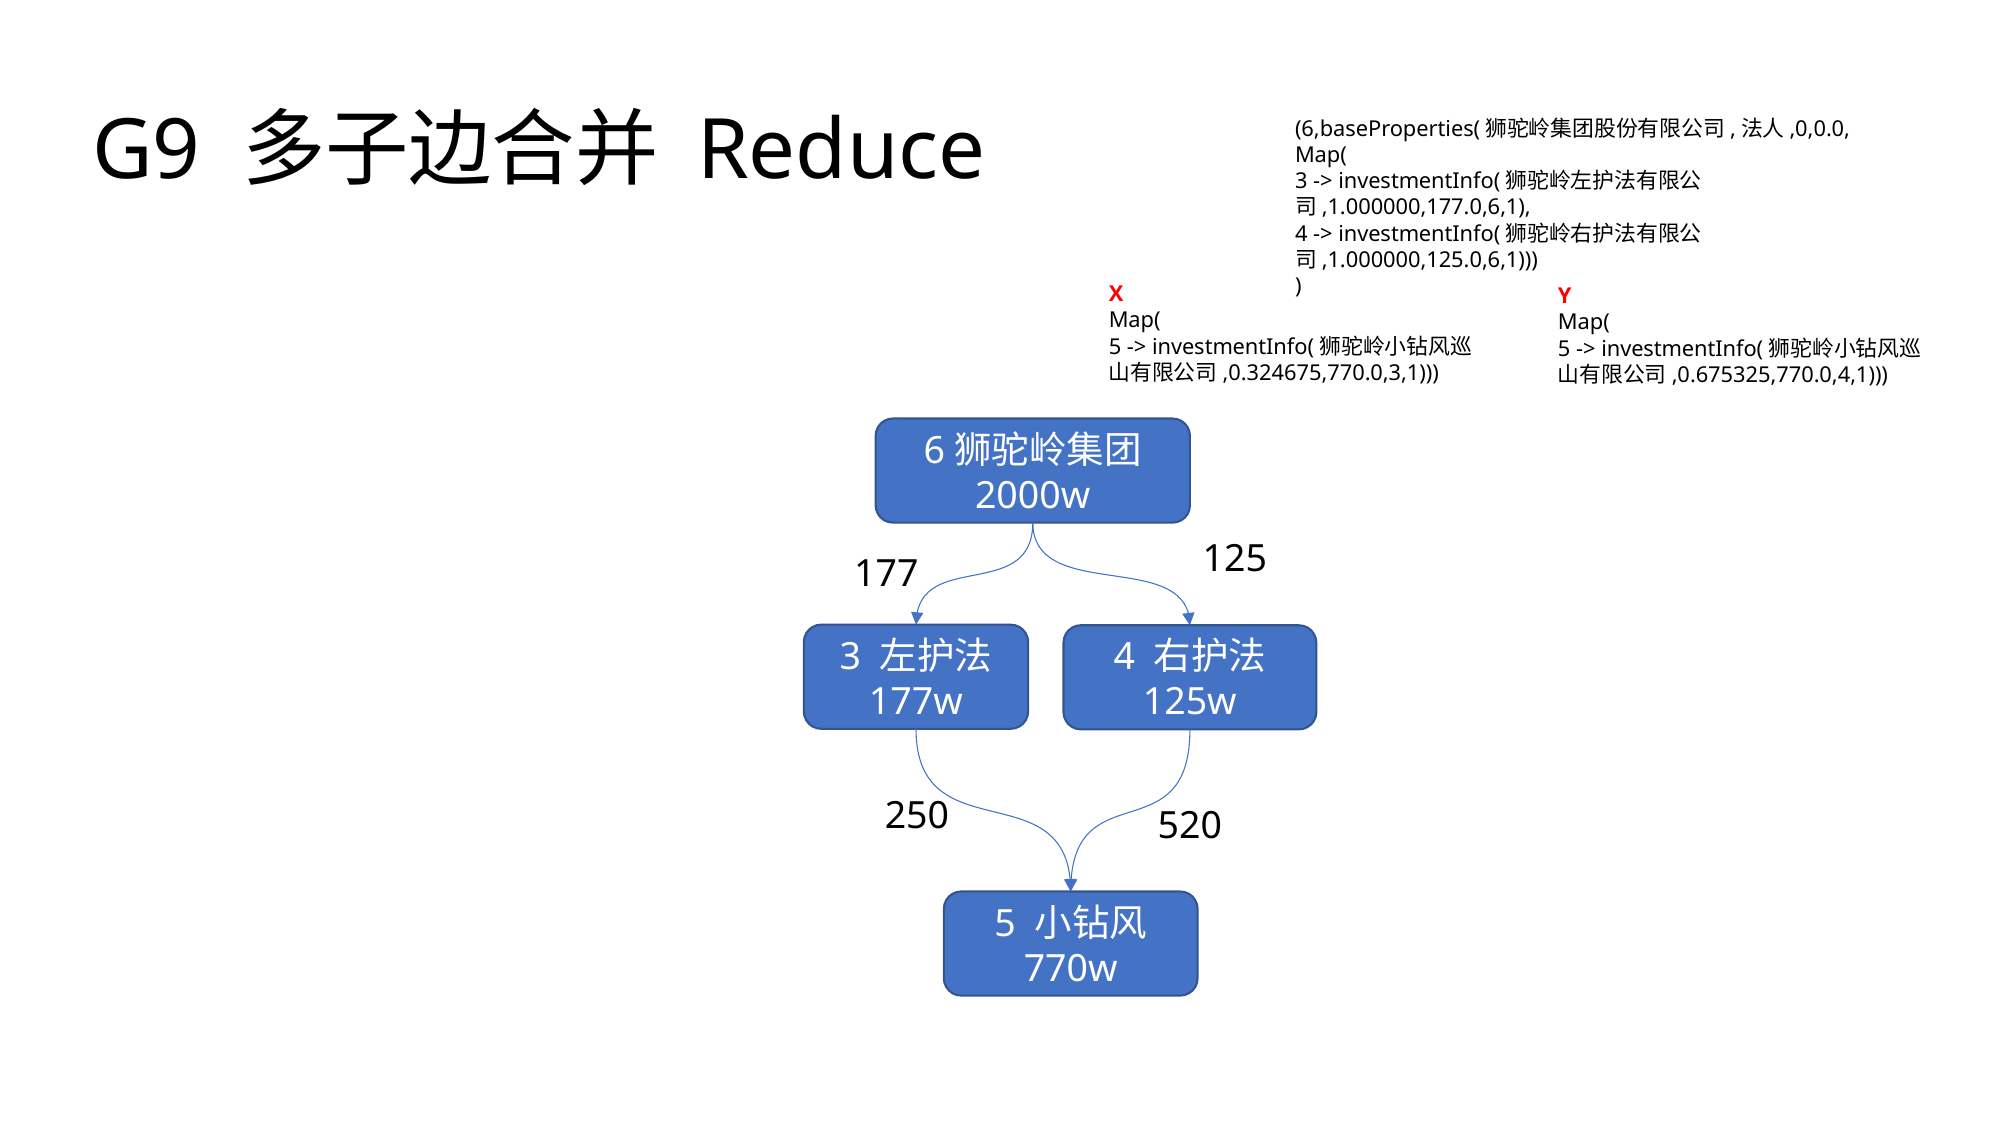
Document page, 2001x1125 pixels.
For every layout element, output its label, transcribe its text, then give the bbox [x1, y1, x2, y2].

text_box 3 左护法 177w [802, 623, 1030, 730]
text_box (6,baseProperties(狮驼岭集团股份有限公司,法人,0,0.0, Map( 3 -> investmentInfo(狮驼岭左护法有限公司,1.000000,177.0,6,1), 4 -> investmentInfo(狮驼岭右护法有限公司,1.000000,125.0,6,1))) ) [1280, 106, 1917, 306]
text_box 520 [1212, 793, 1237, 854]
text_box 250 [870, 783, 912, 844]
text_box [923, 515, 1026, 633]
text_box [912, 732, 1075, 888]
text_box 177 [839, 541, 923, 602]
text_box 5 小钻风 770w [942, 890, 1199, 997]
text_box 125 [1188, 526, 1282, 586]
text_box X Map( 5 -> investmentInfo(狮驼岭小钻风巡山有限公司,0.324675,770.0,3,1))) [1093, 272, 1508, 419]
text_box Y Map( 5 -> investmentInfo(狮驼岭小钻风巡山有限公司,0.675325,770.0,4,1))) [1543, 274, 1953, 421]
text_box G9 多子边合并 Reduce [77, 88, 1001, 203]
text_box 4 右护法 125w [1062, 624, 1318, 731]
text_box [1075, 750, 1212, 870]
text_box 6狮驼岭集团 2000w [874, 417, 1191, 524]
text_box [1060, 495, 1163, 653]
